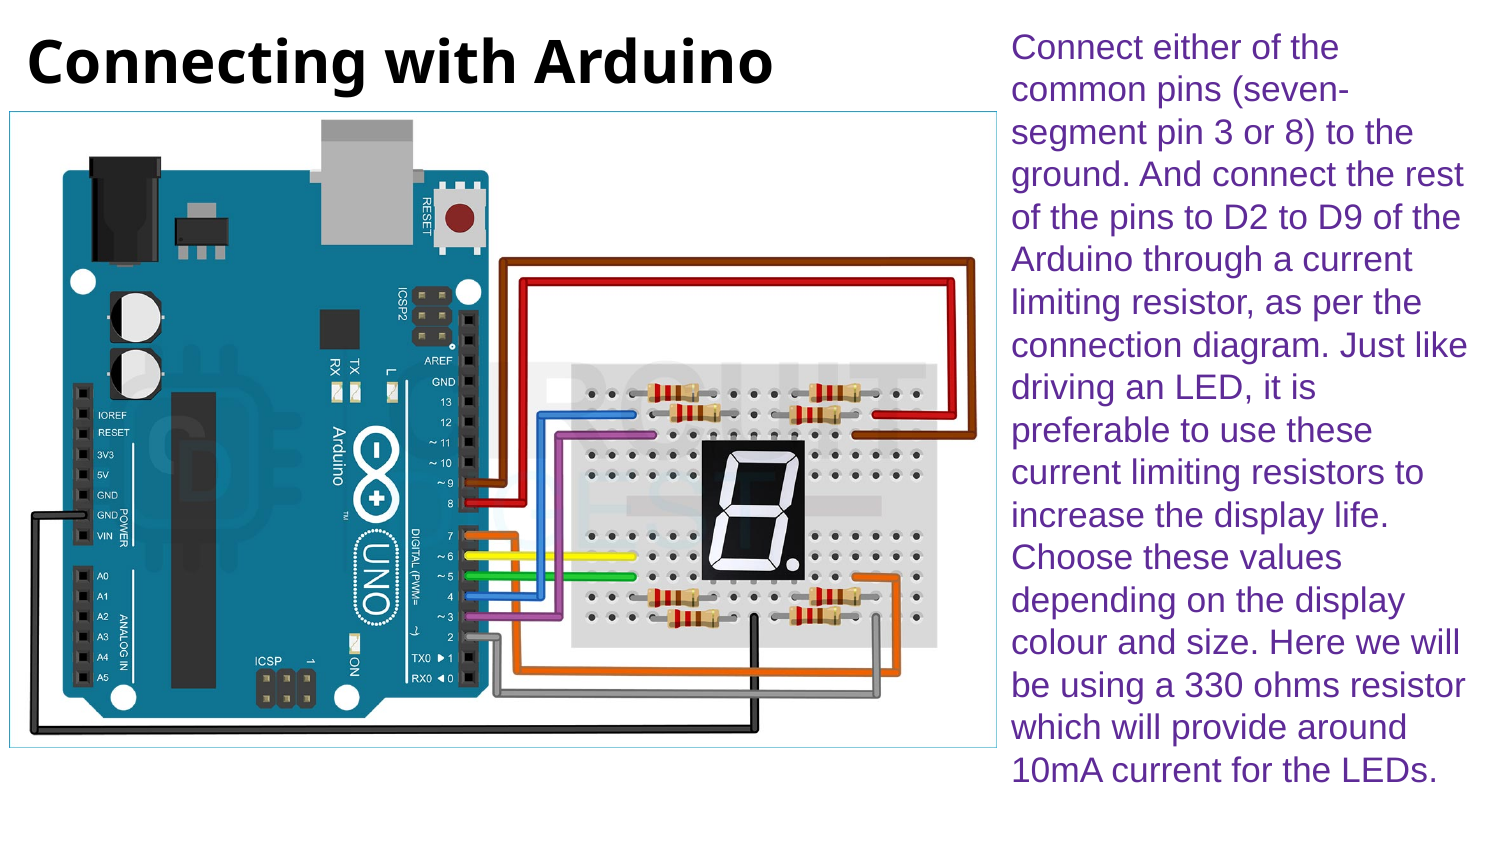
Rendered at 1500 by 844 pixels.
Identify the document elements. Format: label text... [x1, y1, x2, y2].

text_box Connect either of the common pins (seven-segment pin 3 or 8) to the ground. And connect the rest of the pins to D2 to D9 of the Arduino through a current limiting resistor, as per the connection diagram. Just like driving an LED, it is preferable to use these current limiting resistors to increase the display life. Choose these values depending on the display colour and size. Here we will be using a 330 ohms resistor which will provide around 10mA current for the LEDs. [996, 8, 1489, 805]
title Connecting with Arduino [26, 8, 996, 109]
picture [9, 110, 997, 748]
